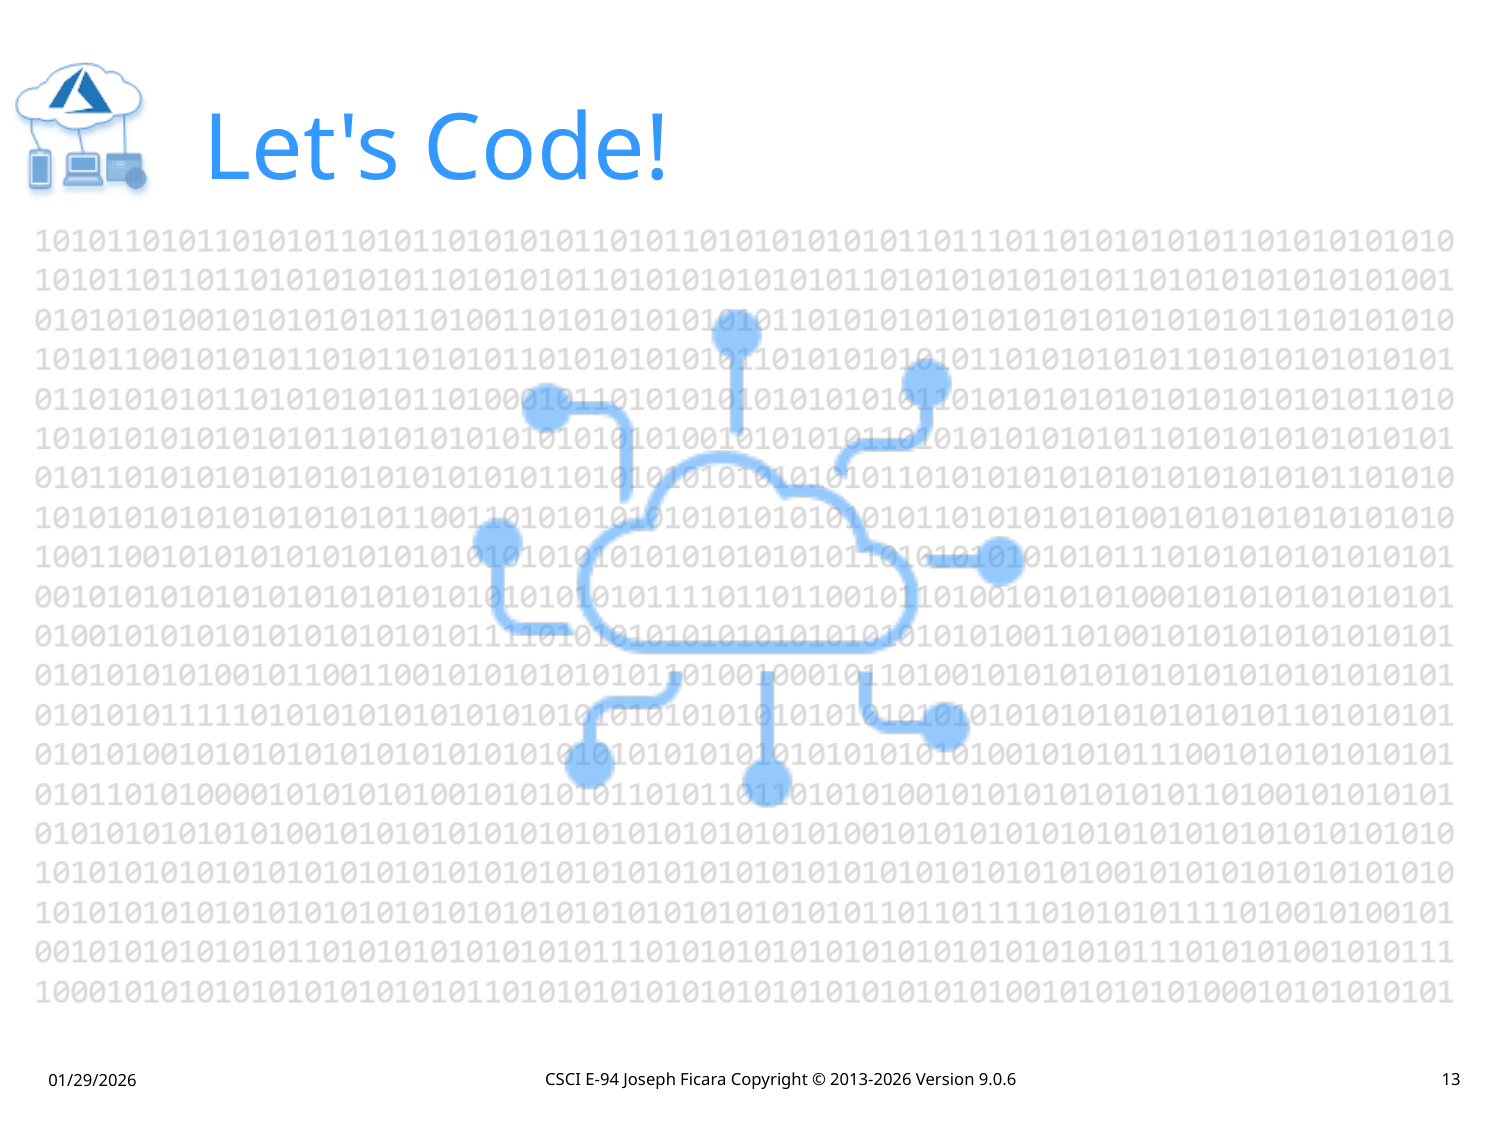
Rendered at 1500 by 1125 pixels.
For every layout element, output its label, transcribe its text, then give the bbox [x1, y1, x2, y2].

picture [3, 57, 163, 213]
footer CSCI E-94 Joseph Ficara Copyright © 2013-2026 Version 9.0.6 [162, 1061, 1400, 1100]
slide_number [33, 1062, 154, 1100]
slide_number 13 [1407, 1061, 1476, 1101]
title Let's Code! [188, 24, 1468, 213]
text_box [30, 224, 1467, 1013]
